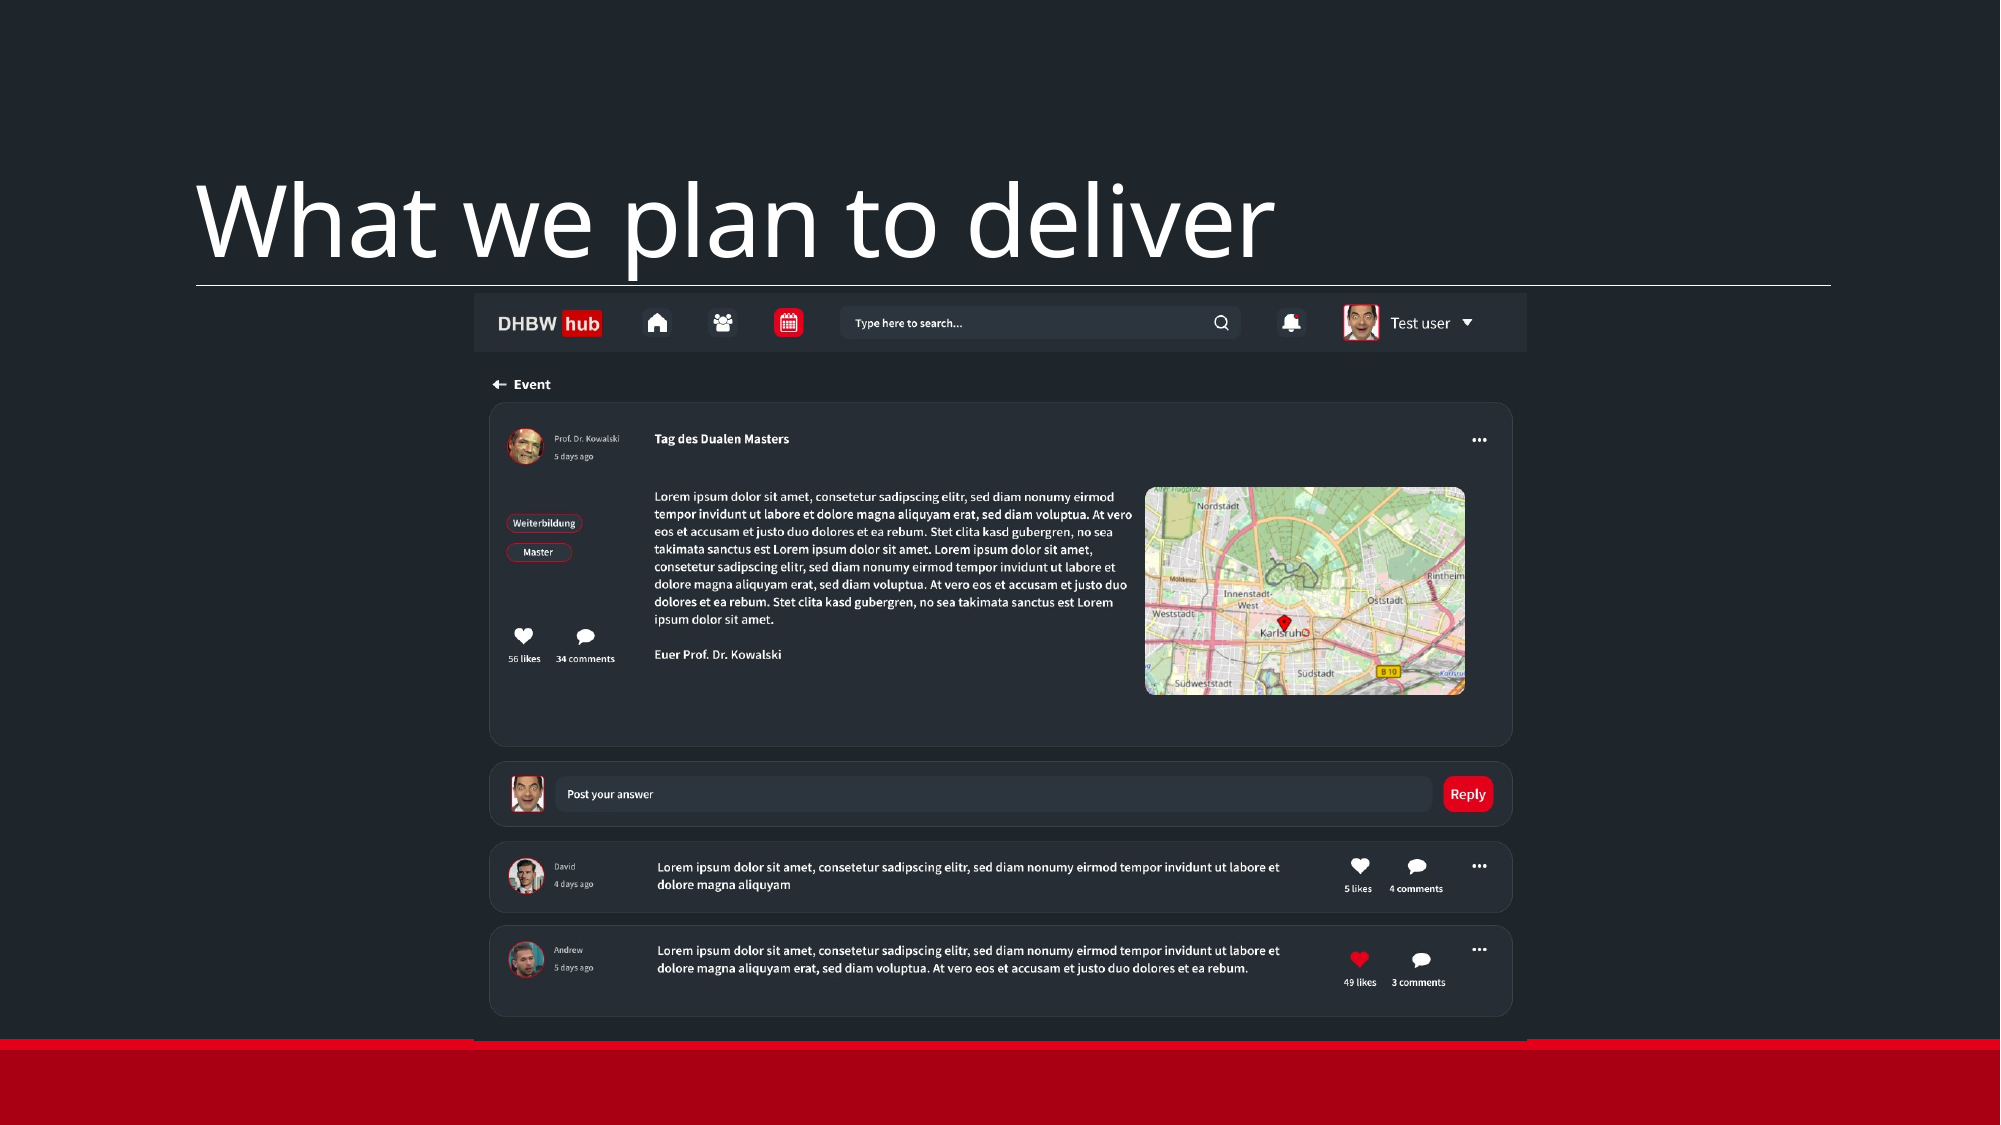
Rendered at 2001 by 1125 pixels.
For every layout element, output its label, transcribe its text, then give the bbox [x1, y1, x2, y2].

title What we plan to deliver [180, 47, 1830, 285]
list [474, 293, 1527, 1041]
